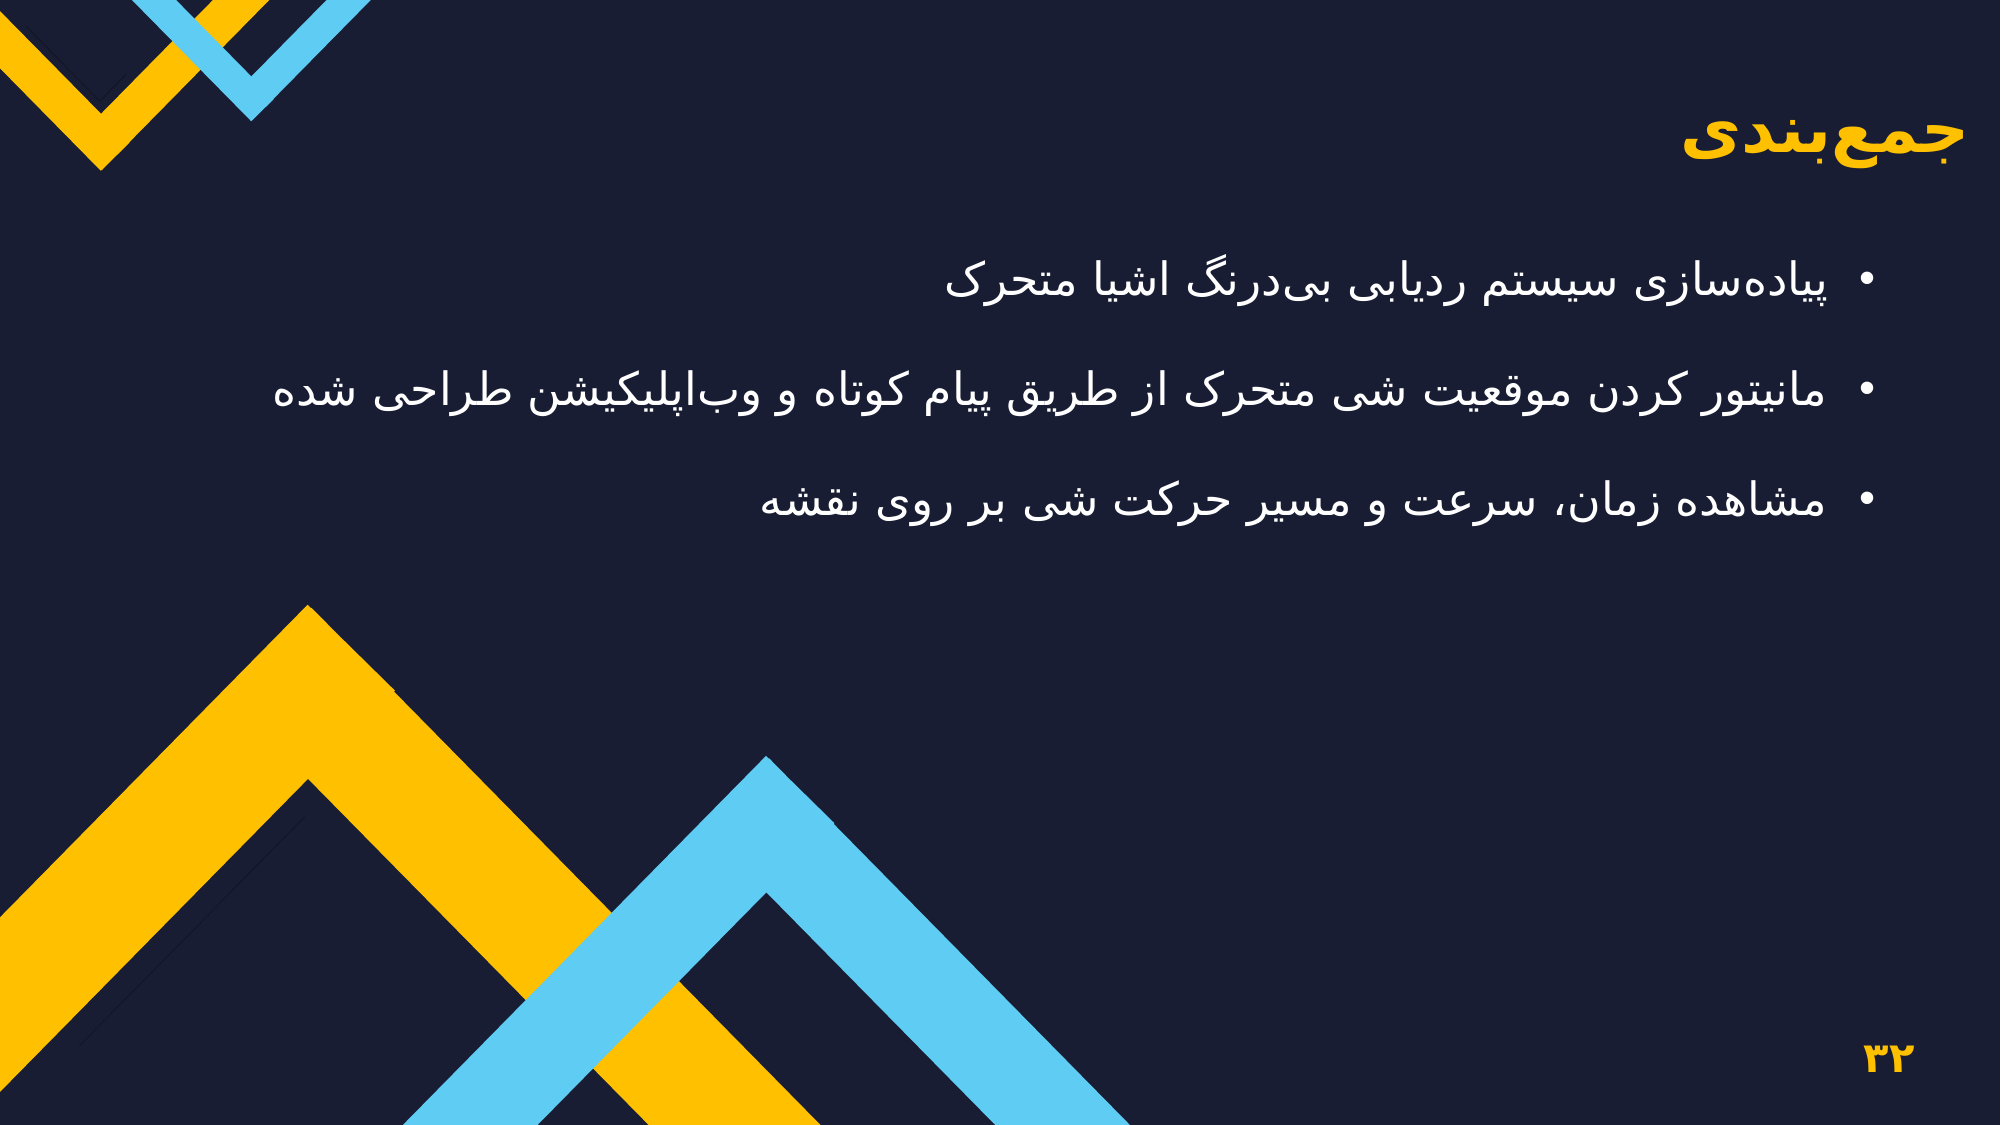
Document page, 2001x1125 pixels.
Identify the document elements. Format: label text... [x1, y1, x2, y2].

text_box [594, 981, 822, 1125]
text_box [79, 816, 305, 1046]
text_box [401, 754, 1132, 1125]
text_box پیاده‌سازی سیستم ردیابی بی‌درنگ اشیا متحرک مانیتور کردن موقعیت شی متحرک از طریق پیام کوتاه و وب‌اپلیکیشن طراحی شده مشاهده زمان، سرعت و مسیر حرکت شی بر روی نقشه [211, 187, 1965, 533]
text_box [26, 0, 336, 141]
text_box جمع‌بندی [1665, 0, 1985, 173]
text_box [98, 603, 611, 1000]
text_box ۳۲ [1845, 1023, 1934, 1089]
text_box [0, 835, 79, 1094]
